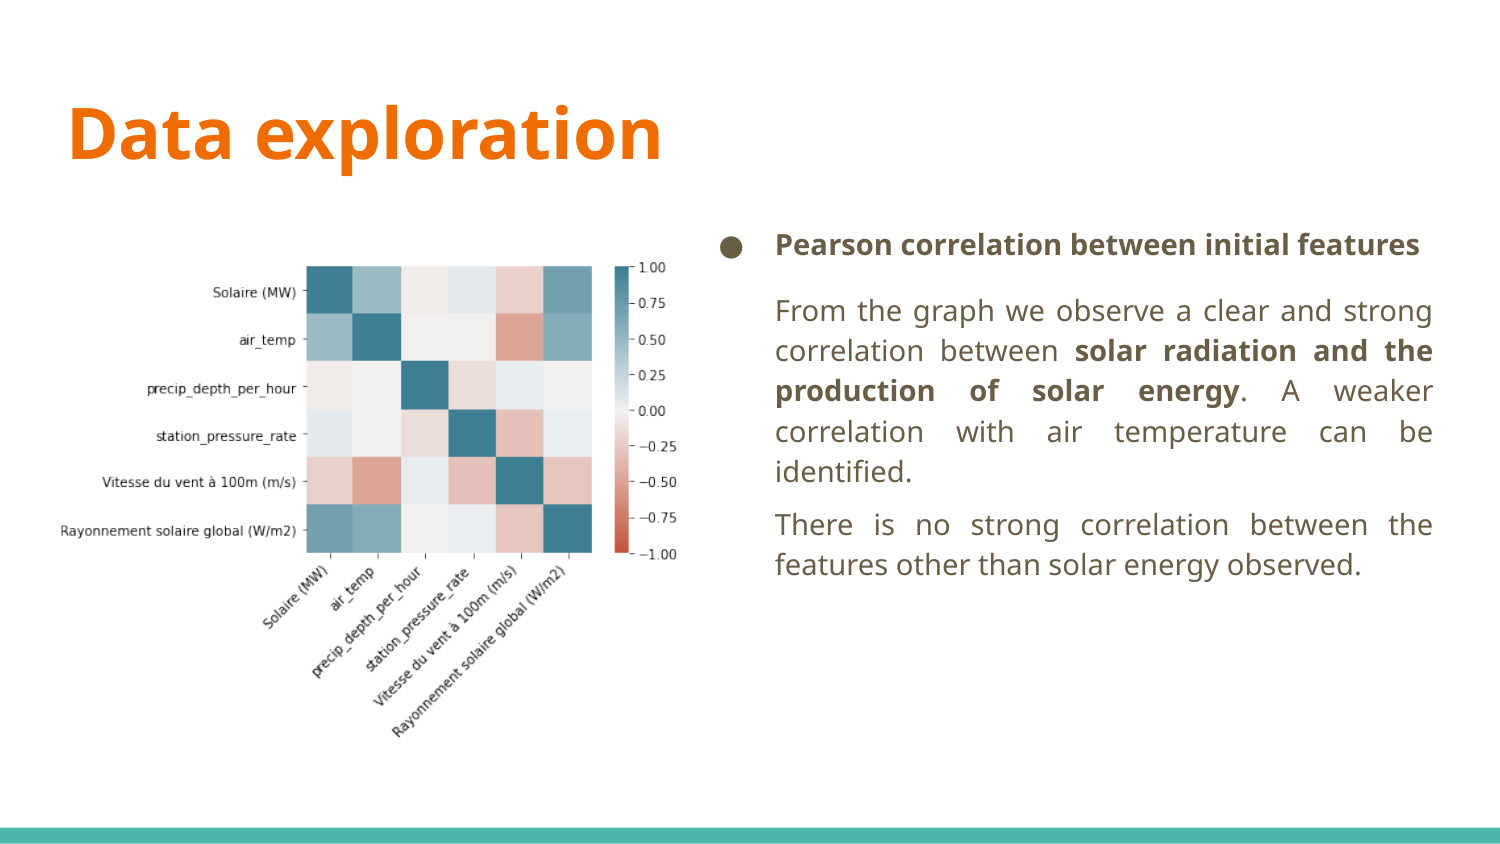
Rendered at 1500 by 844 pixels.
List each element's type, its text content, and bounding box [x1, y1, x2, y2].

picture [50, 253, 687, 749]
list Pearson correlation between initial features From the graph we observe a clear and strong correlation between solar radiation and the production of solar energy. A weaker correlation with air temperature can be identified. There is no strong correlation between the features other than solar energy observed. [684, 206, 1449, 748]
title Data exploration [51, 72, 1449, 189]
